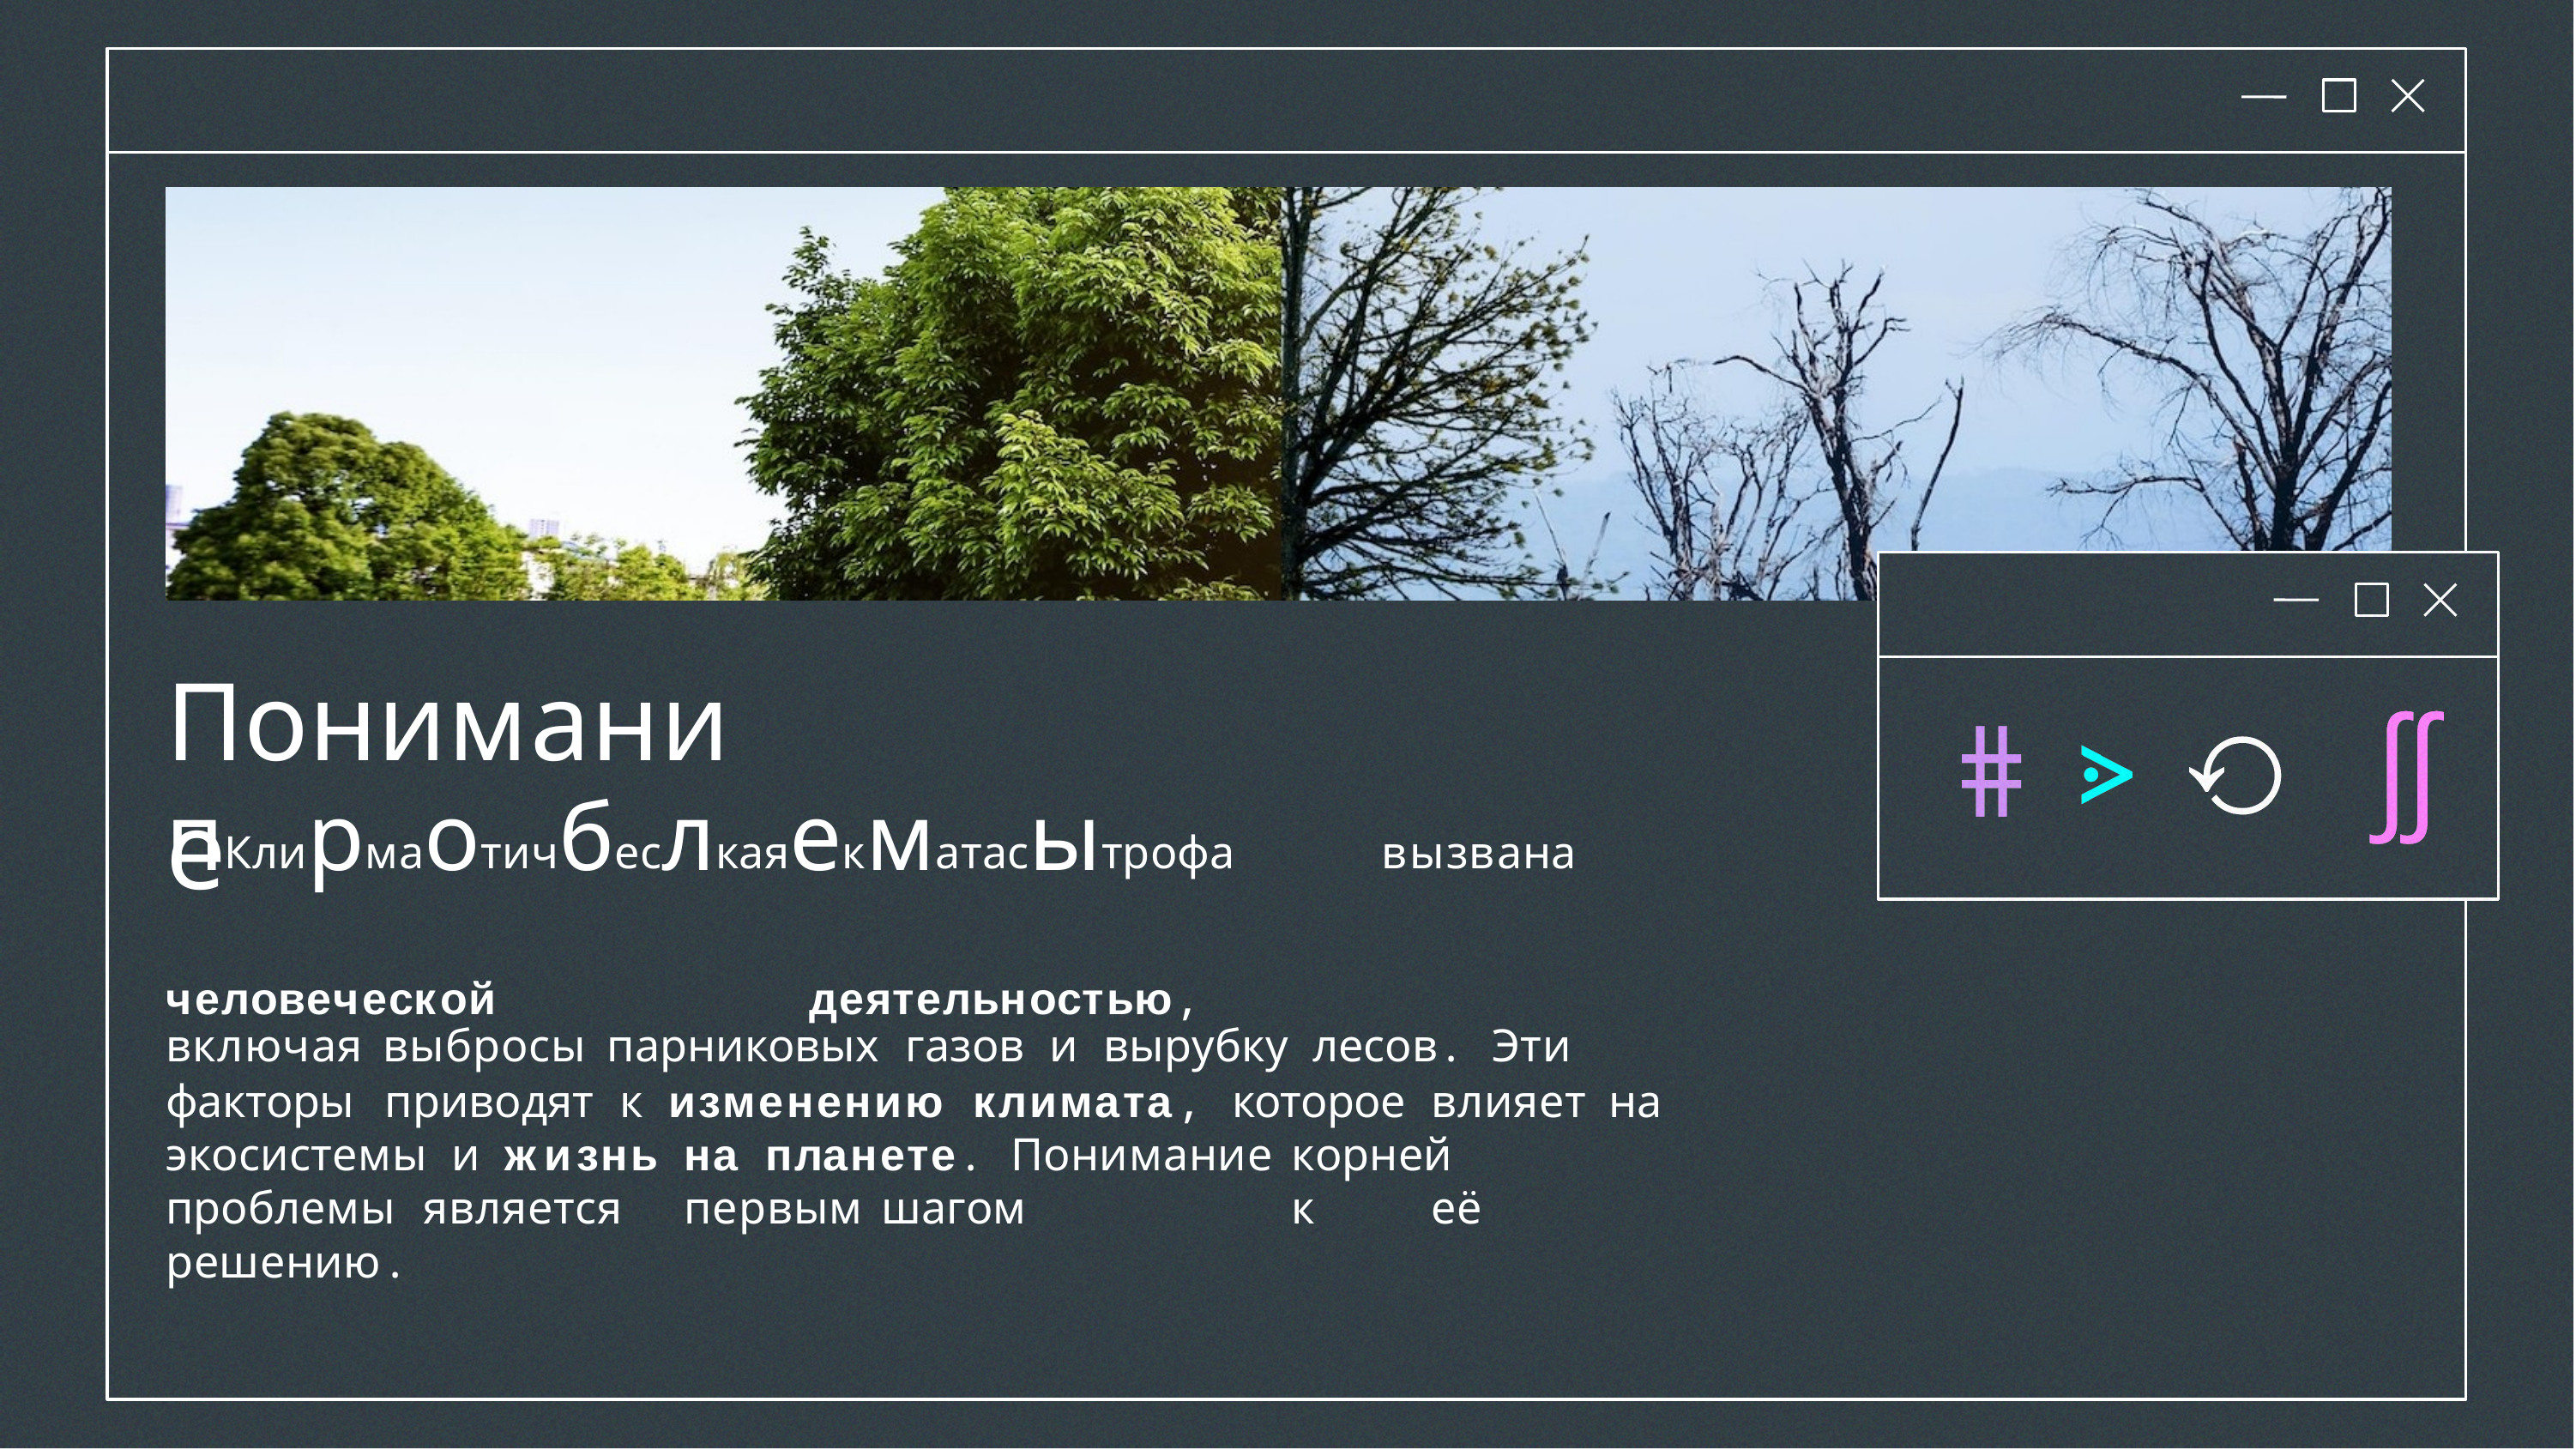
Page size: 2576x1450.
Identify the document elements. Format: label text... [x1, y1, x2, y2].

text_box пКлирмаотичбеслкаяекматасытрофа вызвана человеческой деятельностью, включая выбросы парниковых газов и вырубку лесов. Эти факторы приводят к изменению климата, которое влияет на экосистемы и жизнь на планете. Понимание корней проблемы является первым шагом к её решению. [164, 907, 1771, 1287]
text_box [166, 186, 2501, 901]
picture [0, 0, 2573, 1448]
